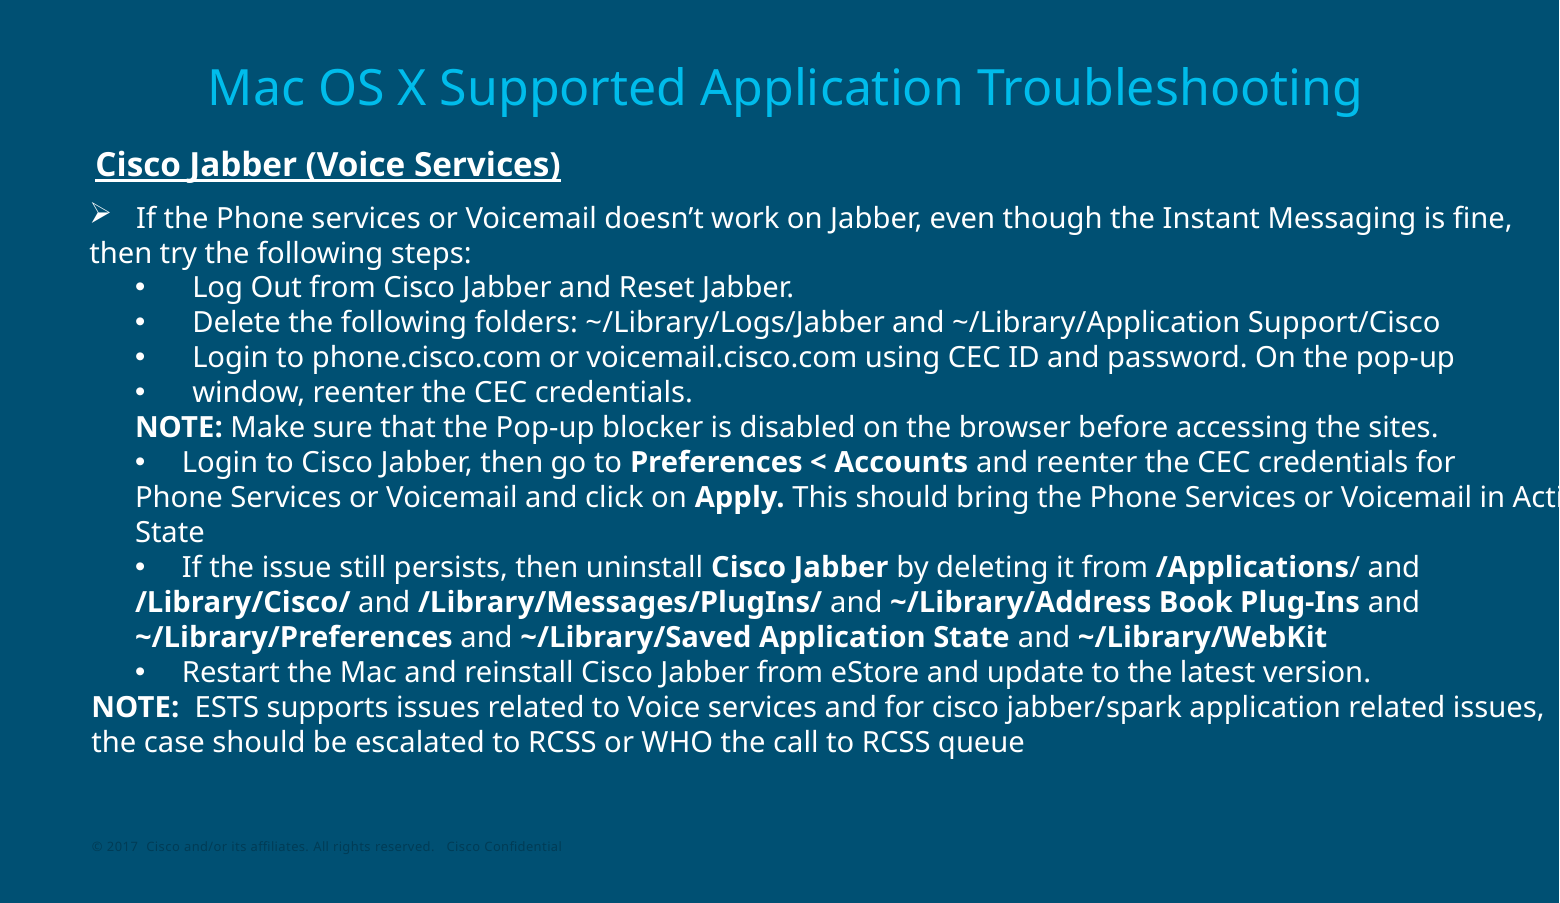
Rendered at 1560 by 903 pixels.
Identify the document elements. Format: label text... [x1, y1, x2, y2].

title Mac OS X Supported Application Troubleshooting [74, 59, 1498, 189]
text_box Cisco Jabber (Voice Services) [0, 135, 875, 191]
text_box If the Phone services or Voicemail doesn’t work on Jabber, even though the Instant Messaging is fine, then try the following steps: Log Out from Cisco Jabber and Reset Jabber. Delete the following folders: ~/Library/Logs/Jabber and ~/Library/Application Support/Cisco Login to phone.cisco.com or voicemail.cisco.com using CEC ID and password. On the pop-up window, reenter the CEC credentials. NOTE: Make sure that the Pop-up blocker is disabled on the browser before accessing the sites. Login to Cisco Jabber, then go to Preferences < Accounts and reenter the CEC credentials for Phone Services or Voicemail and click on Apply. This should bring the Phone Services or Voicemail in Active State If the issue still persists, then uninstall Cisco Jabber by deleting it from /Applications/ and /Library/Cisco/ and /Library/Messages/PlugIns/ and ~/Library/Address Book Plug-Ins and ~/Library/Preferences and ~/Library/Saved Application State and ~/Library/WebKit Restart the Mac and reinstall Cisco Jabber from eStore and update to the latest version. NOTE: ESTS supports issues related to Voice services and for cisco jabber/spark application related issues, the case should be escalated to RCSS or WHO the call to RCSS queue [74, 191, 1560, 766]
